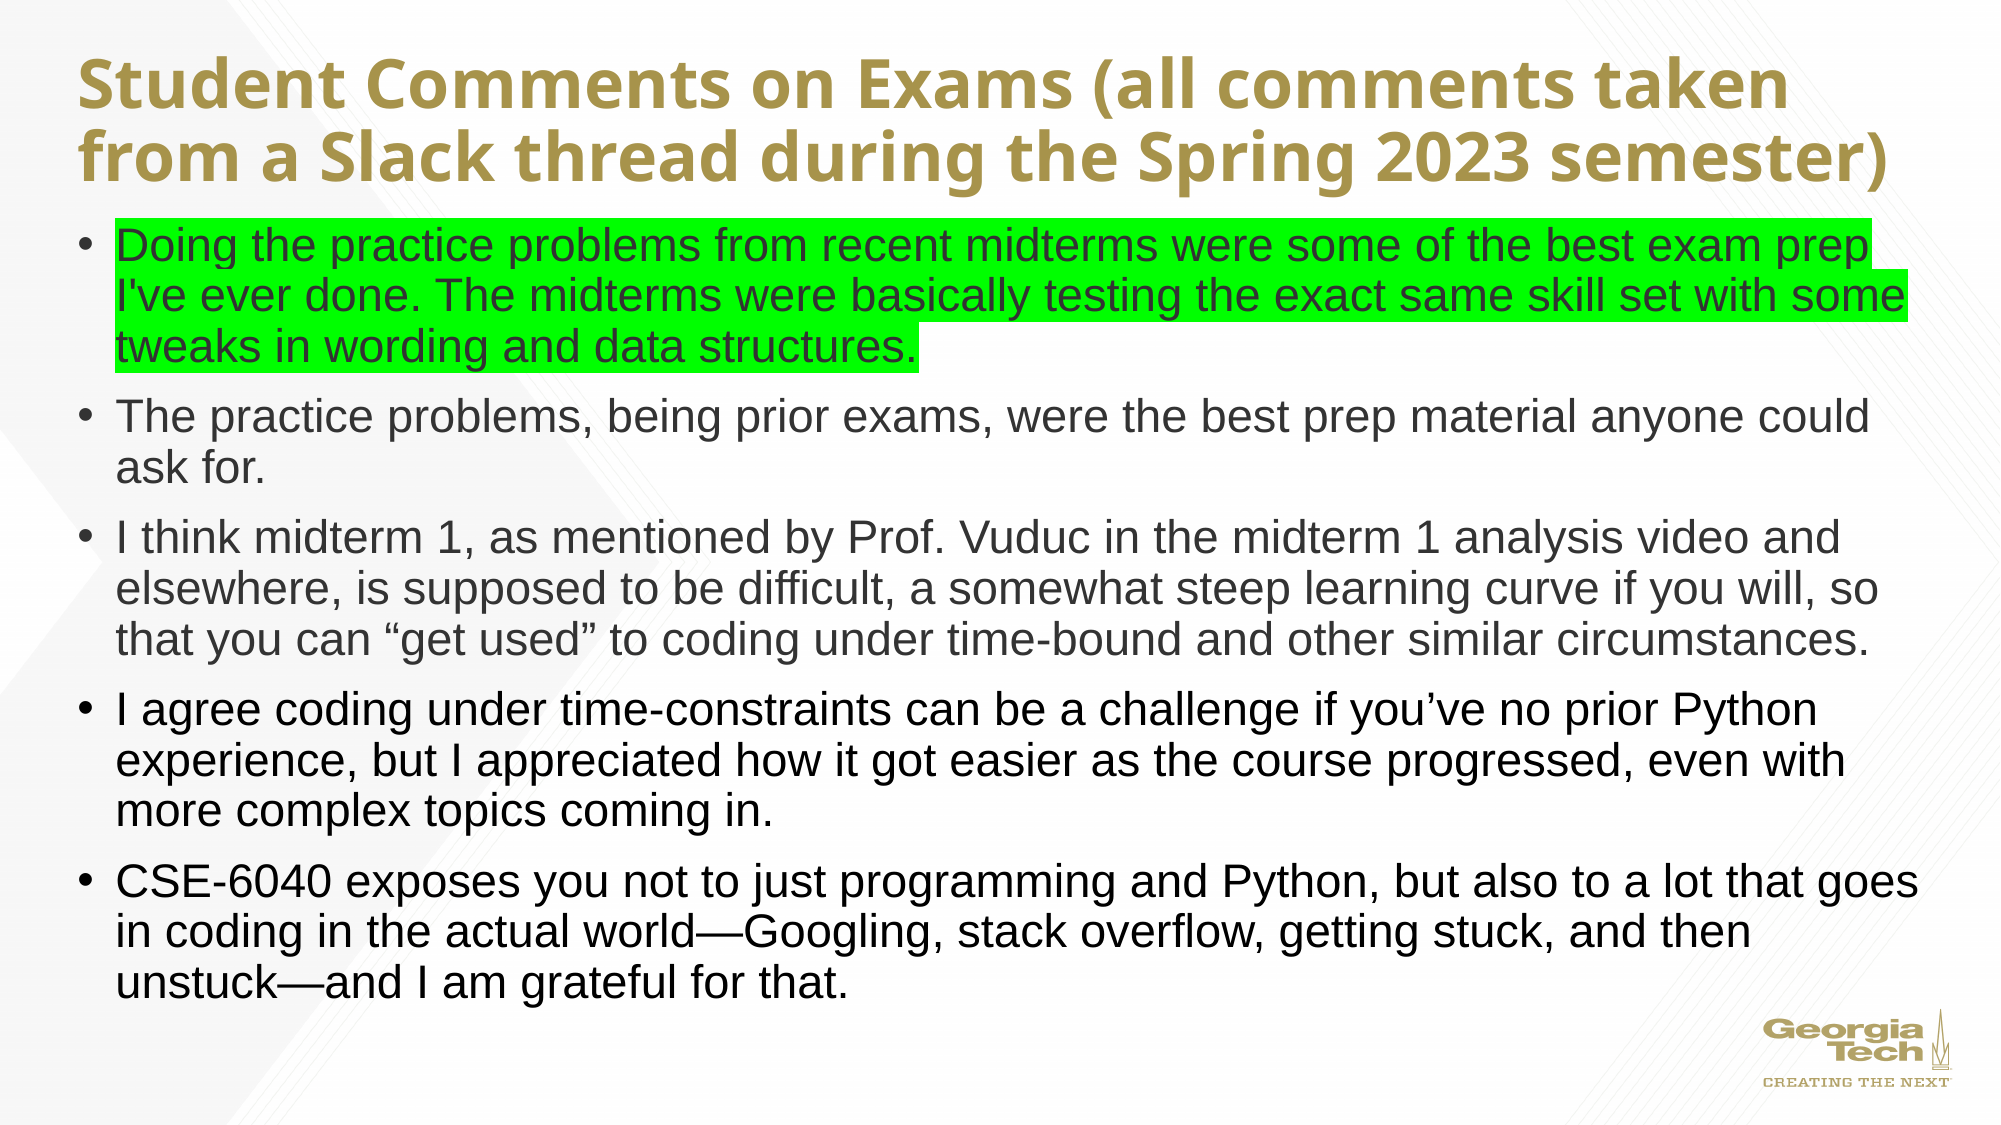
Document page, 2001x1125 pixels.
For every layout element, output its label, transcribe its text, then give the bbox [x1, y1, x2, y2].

list Doing the practice problems from recent midterms were some of the best exam prep I've ever done. The midterms were basically testing the exact same skill set with some tweaks in wording and data structures. The practice problems, being prior exams, were the best prep material anyone could ask for. I think midterm 1, as mentioned by Prof. Vuduc in the midterm 1 analysis video and elsewhere, is supposed to be difficult, a somewhat steep learning curve if you will, so that you can “get used” to coding under time-bound and other similar circumstances. I agree coding under time-constraints can be a challenge if you’ve no prior Python experience, but I appreciated how it got easier as the course progressed, even with more complex topics coming in. CSE-6040 exposes you not to just programming and Python, but also to a lot that goes in coding in the actual world—Googling, stack overflow, getting stuck, and then unstuck—and I am grateful for that. [62, 212, 1938, 1031]
title Student Comments on Exams (all comments taken from a Slack thread during the Spring 2023 semester) [62, 32, 1938, 212]
picture [0, 0, 2001, 1125]
